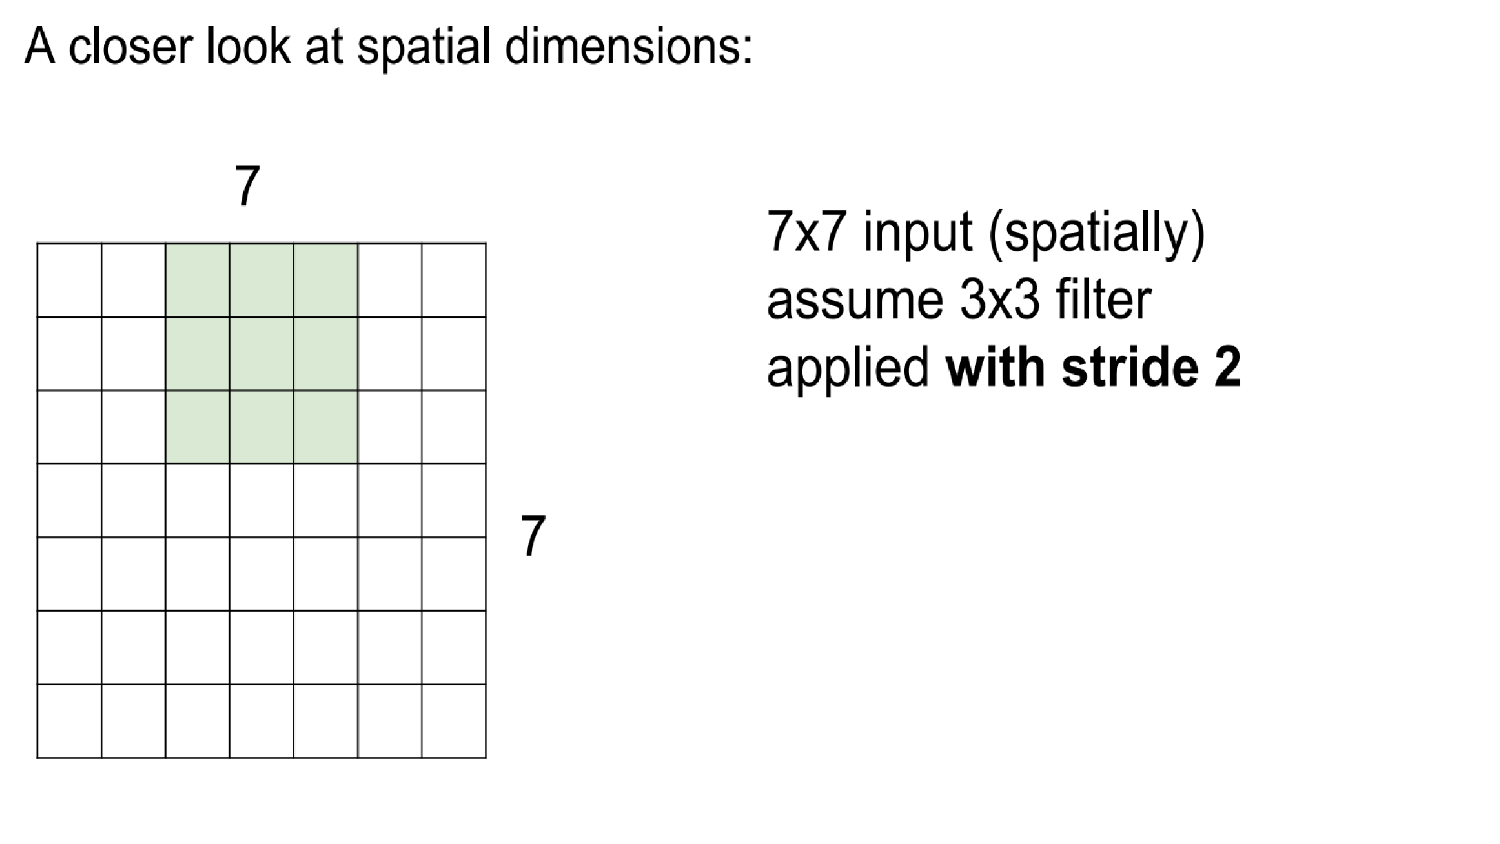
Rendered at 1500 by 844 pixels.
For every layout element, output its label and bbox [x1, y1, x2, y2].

text_box [0, 0, 1500, 844]
